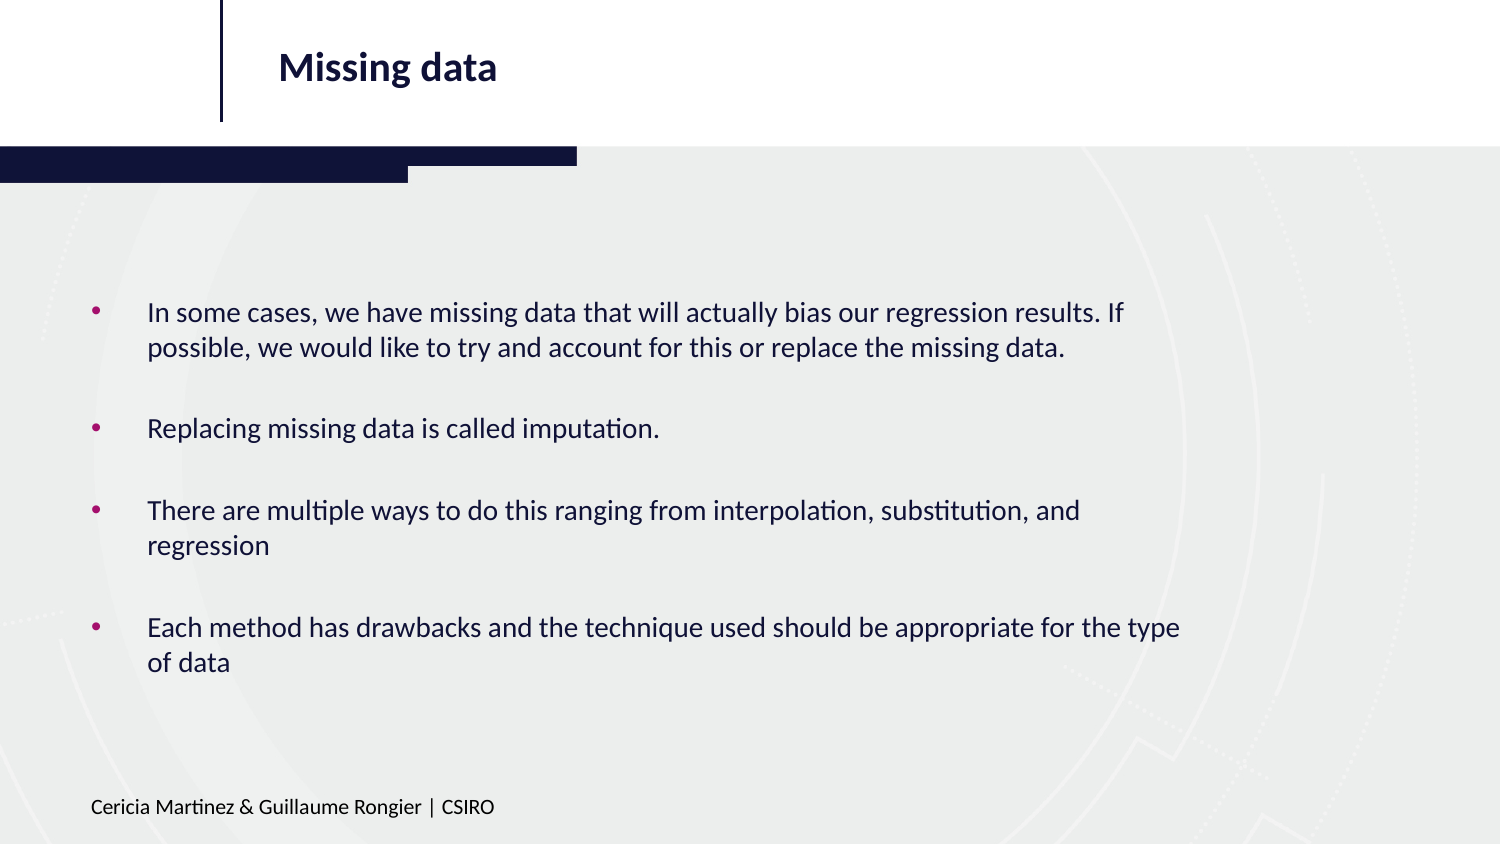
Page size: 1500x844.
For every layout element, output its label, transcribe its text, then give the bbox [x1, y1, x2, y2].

list Missing data [263, 32, 1404, 106]
list In some cases, we have missing data that will actually bias our regression results. If possible, we would like to try and account for this or replace the missing data. Replacing missing data is called imputation. There are multiple ways to do this ranging from interpolation, substitution, and regression Each method has drawbacks and the technique used should be appropriate for the type of data [76, 285, 1217, 714]
picture [0, 0, 1500, 844]
list Cericia Martinez & Guillaume Rongier | CSIRO [76, 784, 1217, 821]
